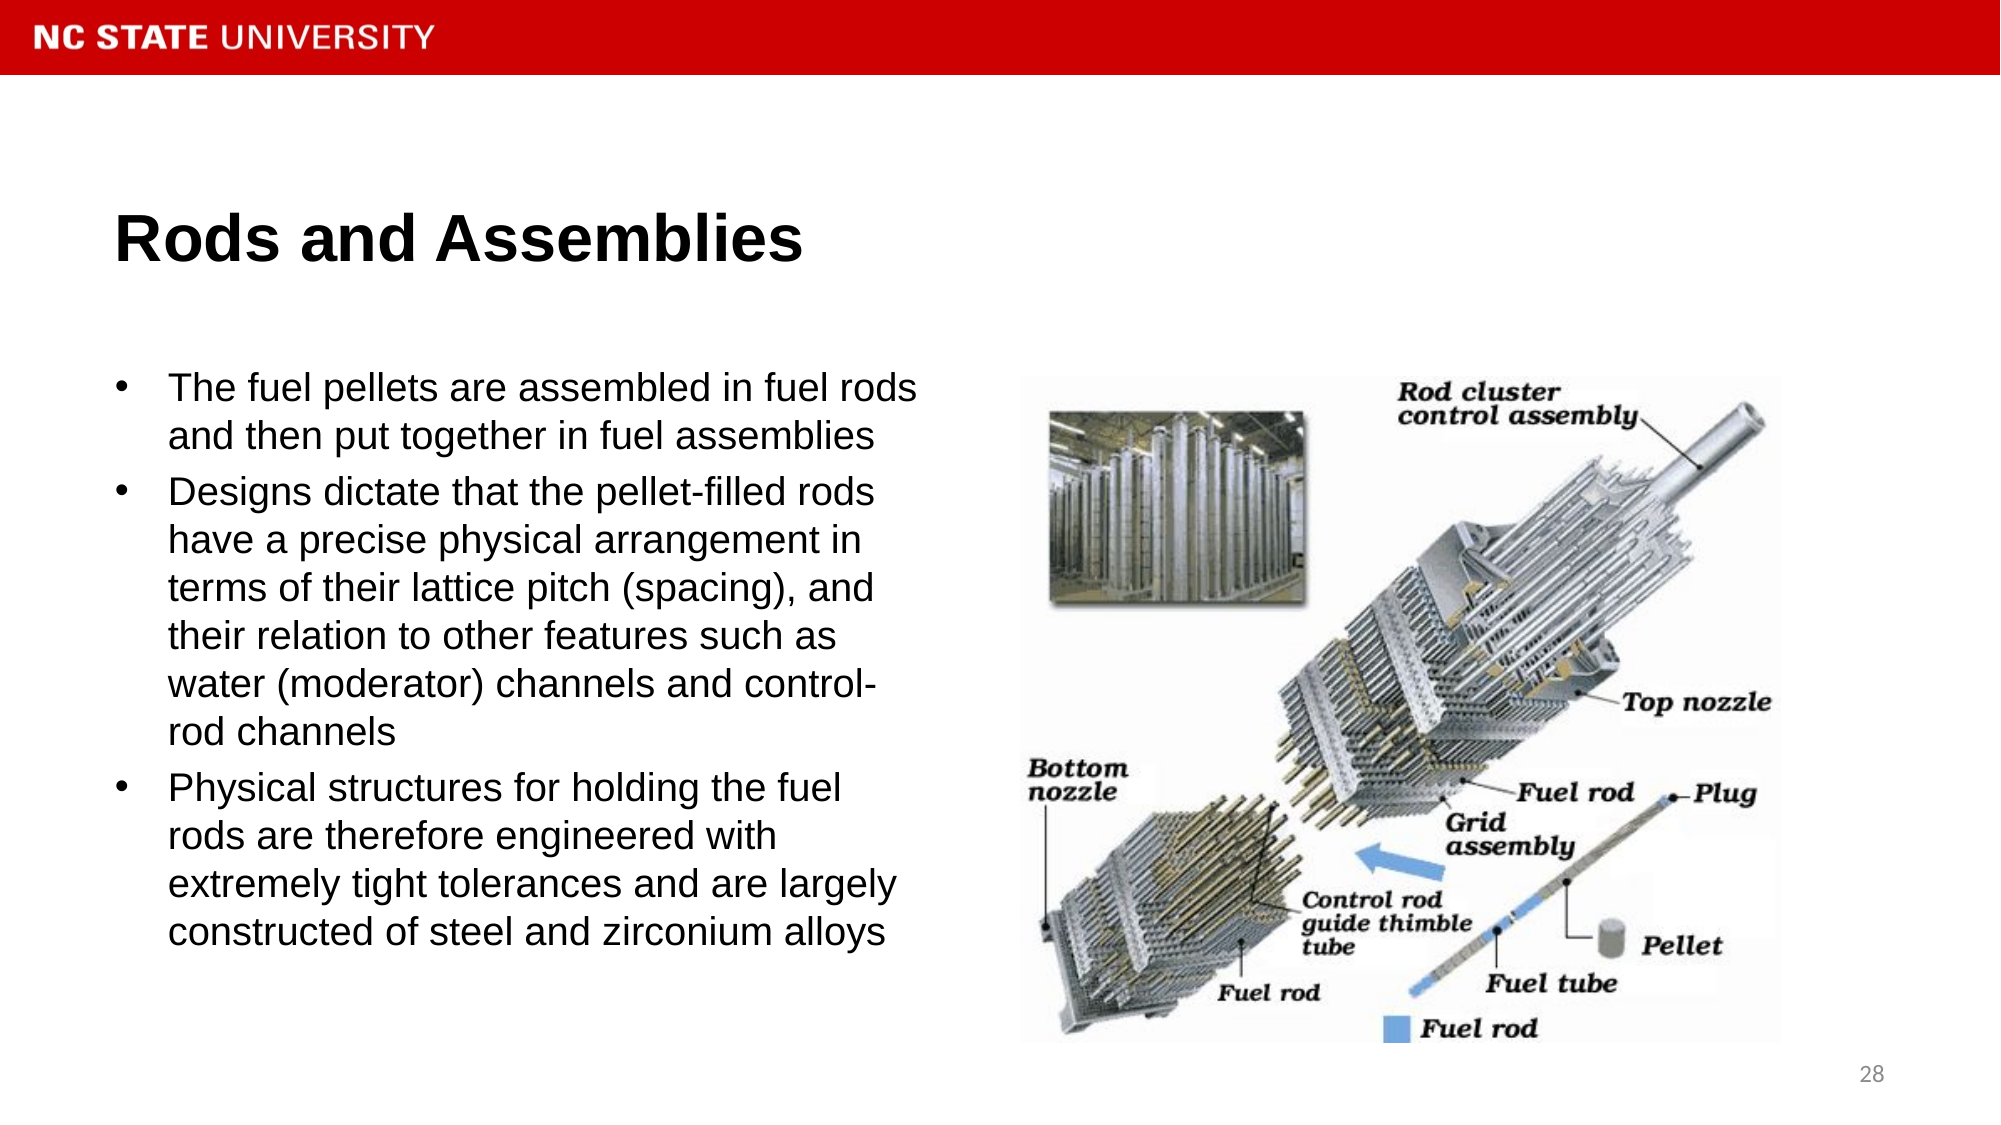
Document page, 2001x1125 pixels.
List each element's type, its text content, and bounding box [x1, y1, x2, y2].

slide_number 28 [1433, 1042, 1900, 1103]
title Rods and Assemblies [99, 147, 1900, 323]
list The fuel pellets are assembled in fuel rods and then put together in fuel assemblies Designs dictate that the pellet-filled rods have a precise physical arrangement in terms of their lattice pitch (spacing), and their relation to other features such as water (moderator) channels and control-rod channels Physical structures for holding the fuel rods are therefore engineered with extremely tight tolerances and are largely constructed of steel and zirconium alloys [99, 354, 937, 1005]
picture [1020, 375, 1782, 1043]
picture [0, 0, 2000, 75]
